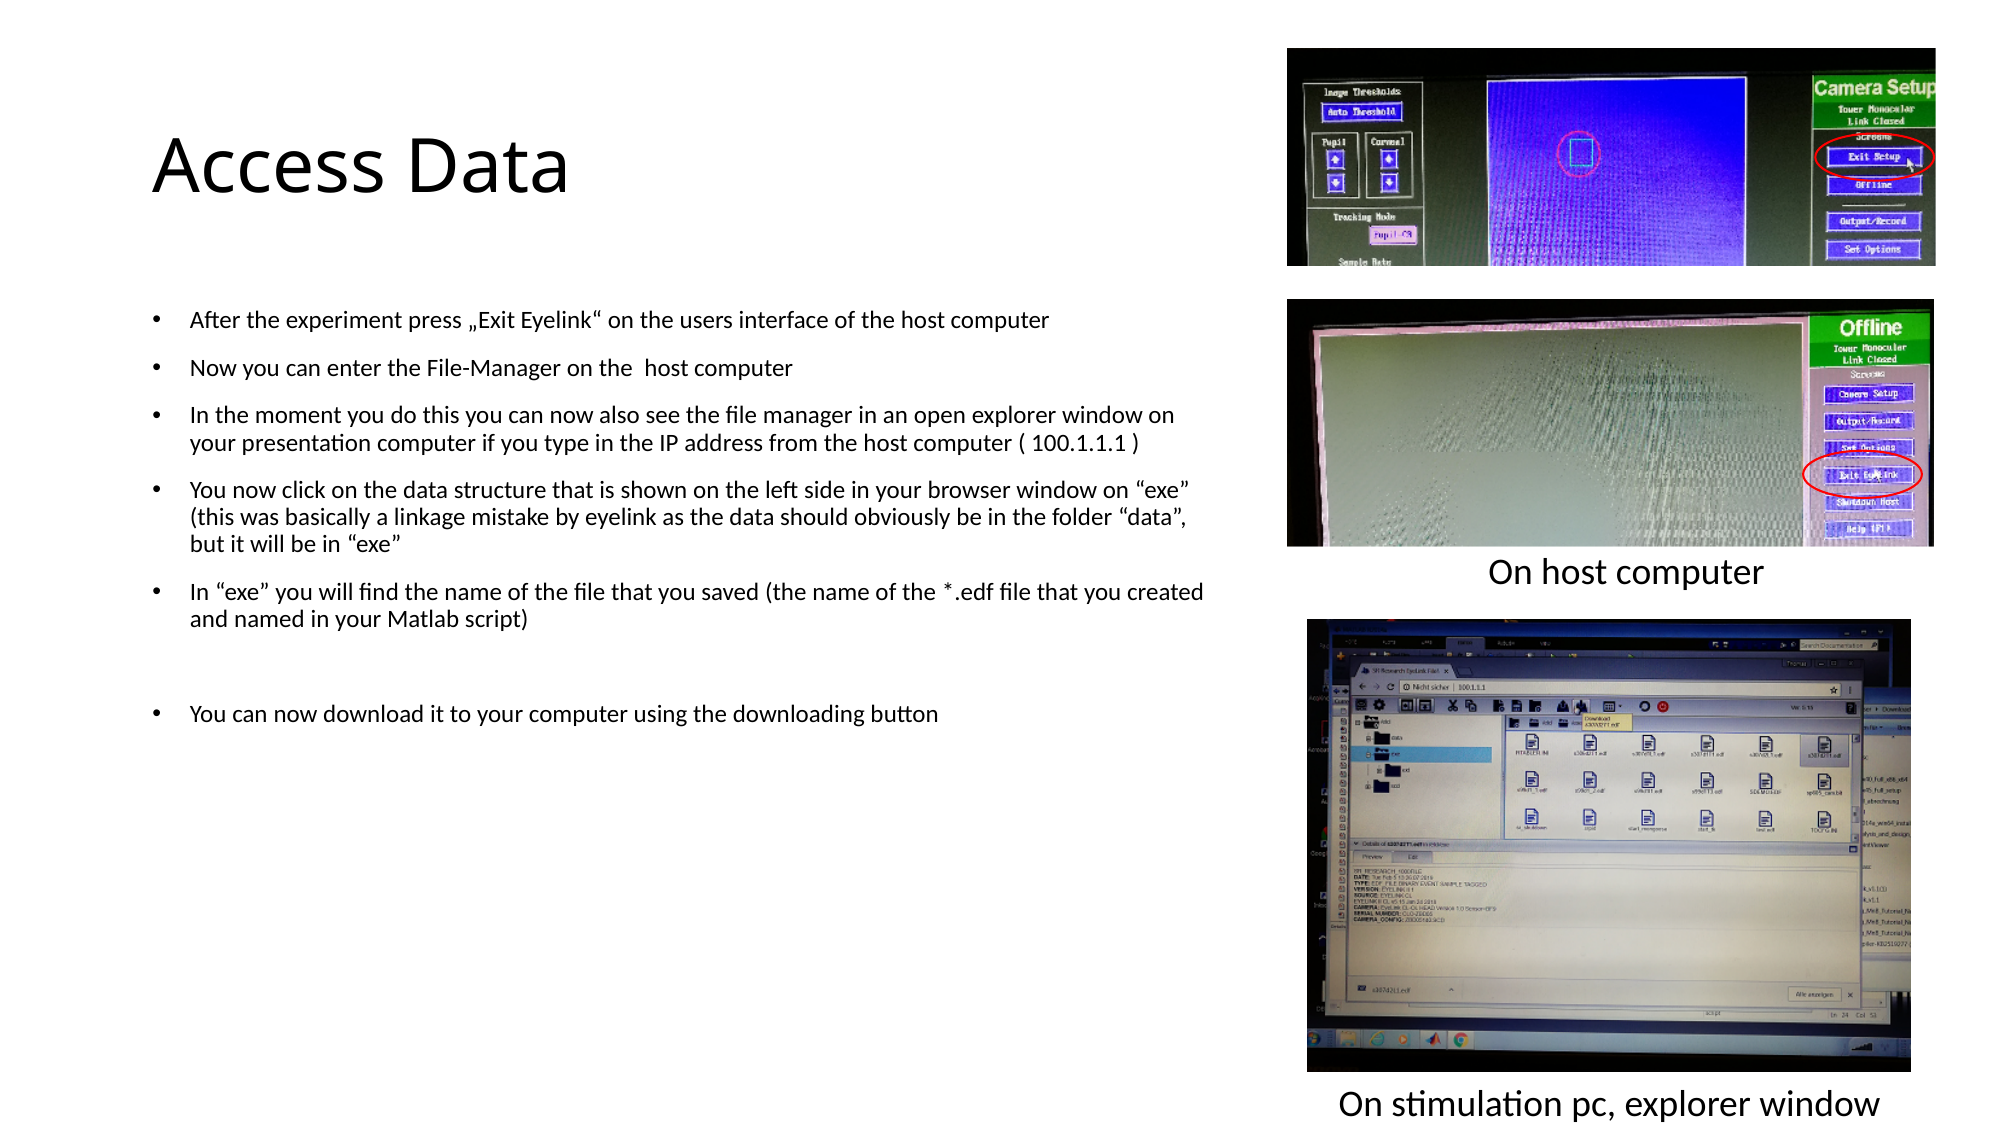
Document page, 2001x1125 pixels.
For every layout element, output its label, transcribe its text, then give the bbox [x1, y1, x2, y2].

list After the experiment press „Exit Eyelink“ on the users interface of the host computer Now you can enter the File-Manager on the host computer In the moment you do this you can now also see the file manager in an open explorer window on your presentation computer if you type in the IP address from the host computer ( 100.1.1.1 ) You now click on the data structure that is shown on the left side in your browser window on “exe” (this was basically a linkage mistake by eyelink as the data should obviously be in the folder “data”, but it will be in “exe” In “exe” you will find the name of the file that you saved (the name of the *.edf file that you created and named in your Matlab script) You can now download it to your computer using the downloading button [137, 299, 1223, 1014]
text_box On host computer [1473, 548, 1780, 600]
picture [1287, 48, 1941, 266]
picture [1307, 619, 1911, 1072]
picture [1287, 299, 1935, 548]
title Access Data [137, 59, 1863, 278]
text_box On stimulation pc, explorer window [1323, 1072, 1896, 1125]
